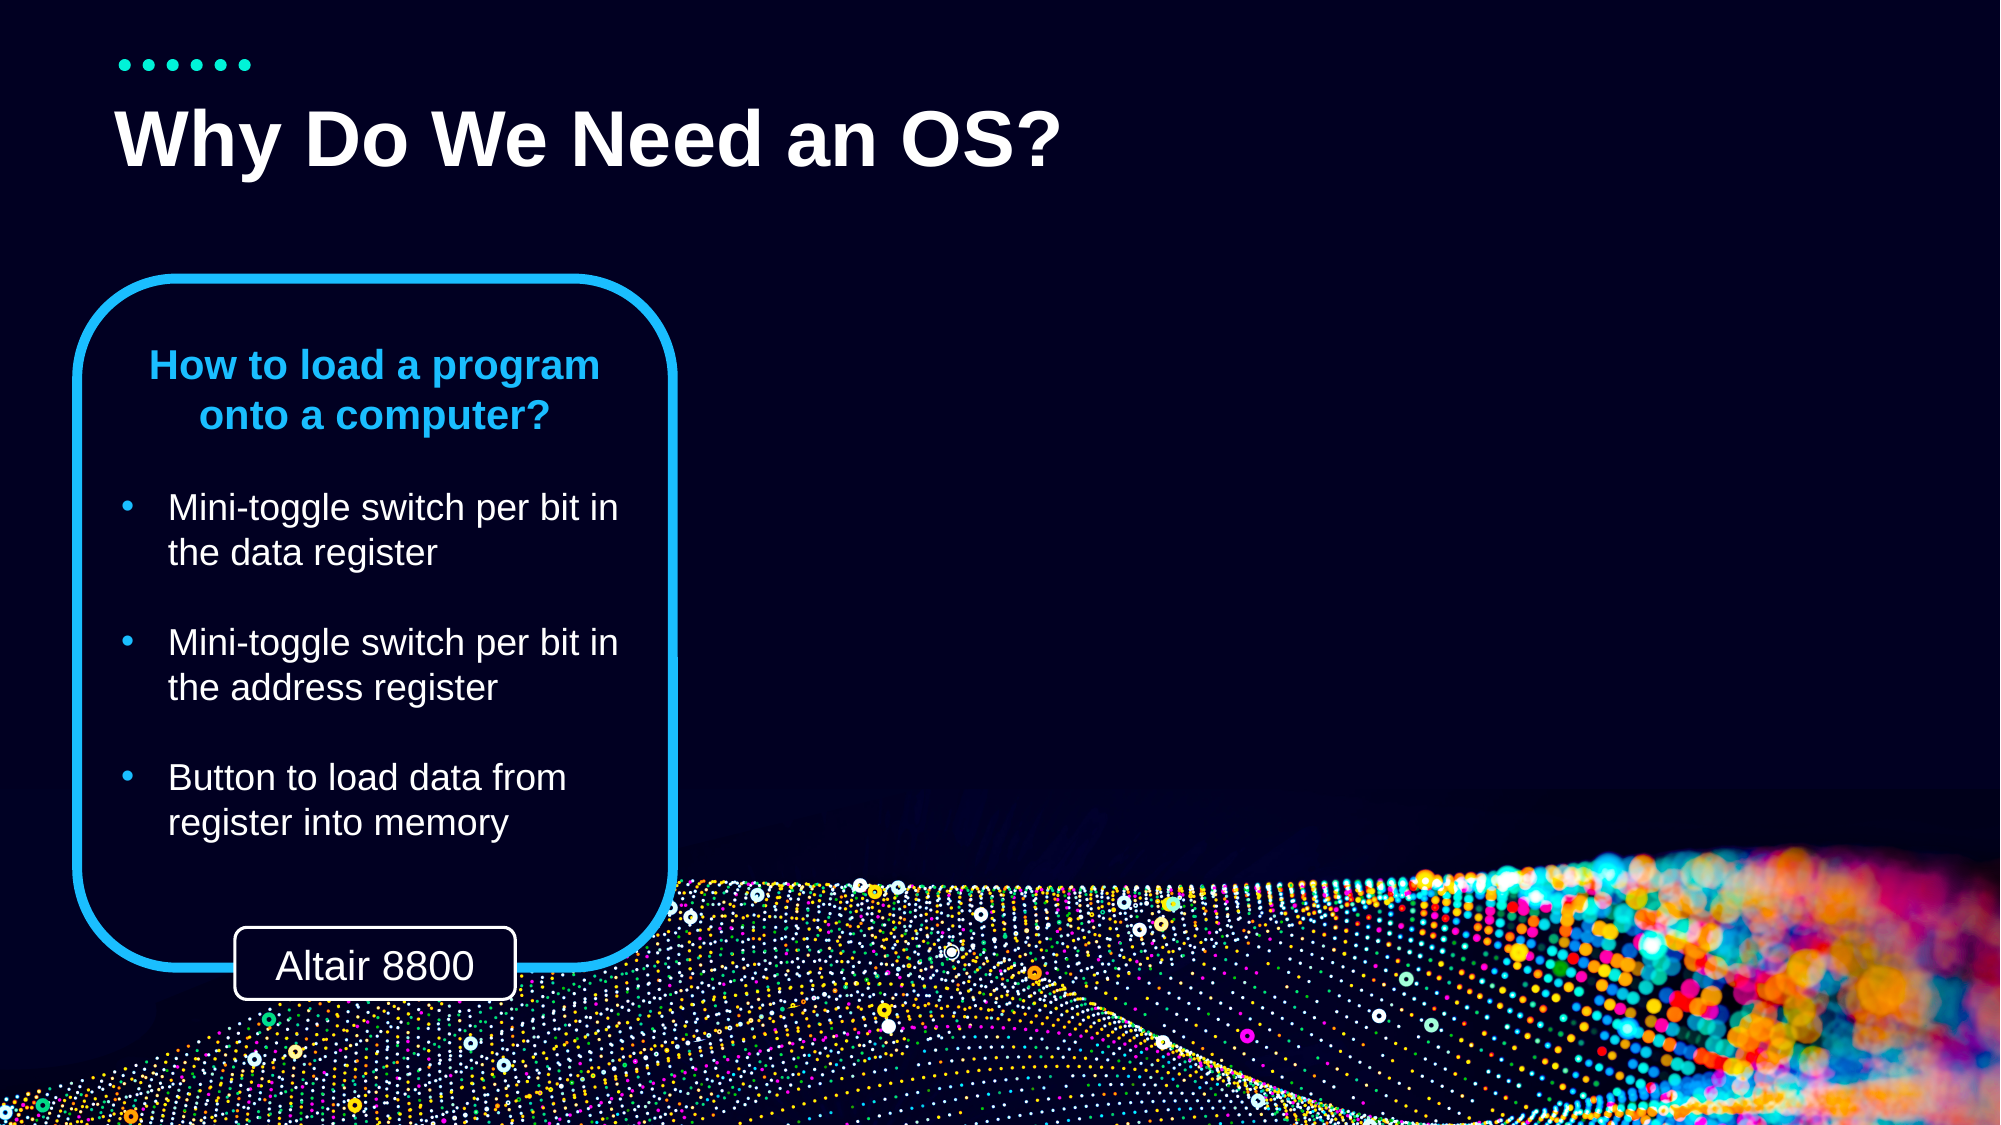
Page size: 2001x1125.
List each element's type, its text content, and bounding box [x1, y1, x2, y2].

text_box Altair 8800 [234, 927, 516, 1000]
title Why Do We Need an OS? [99, 91, 1865, 193]
picture [0, 789, 2000, 1125]
text_box How to load a program onto a computer? Mini-toggle switch per bit in the data register Mini-toggle switch per bit in the address register Button to load data from register into memory [76, 277, 674, 969]
